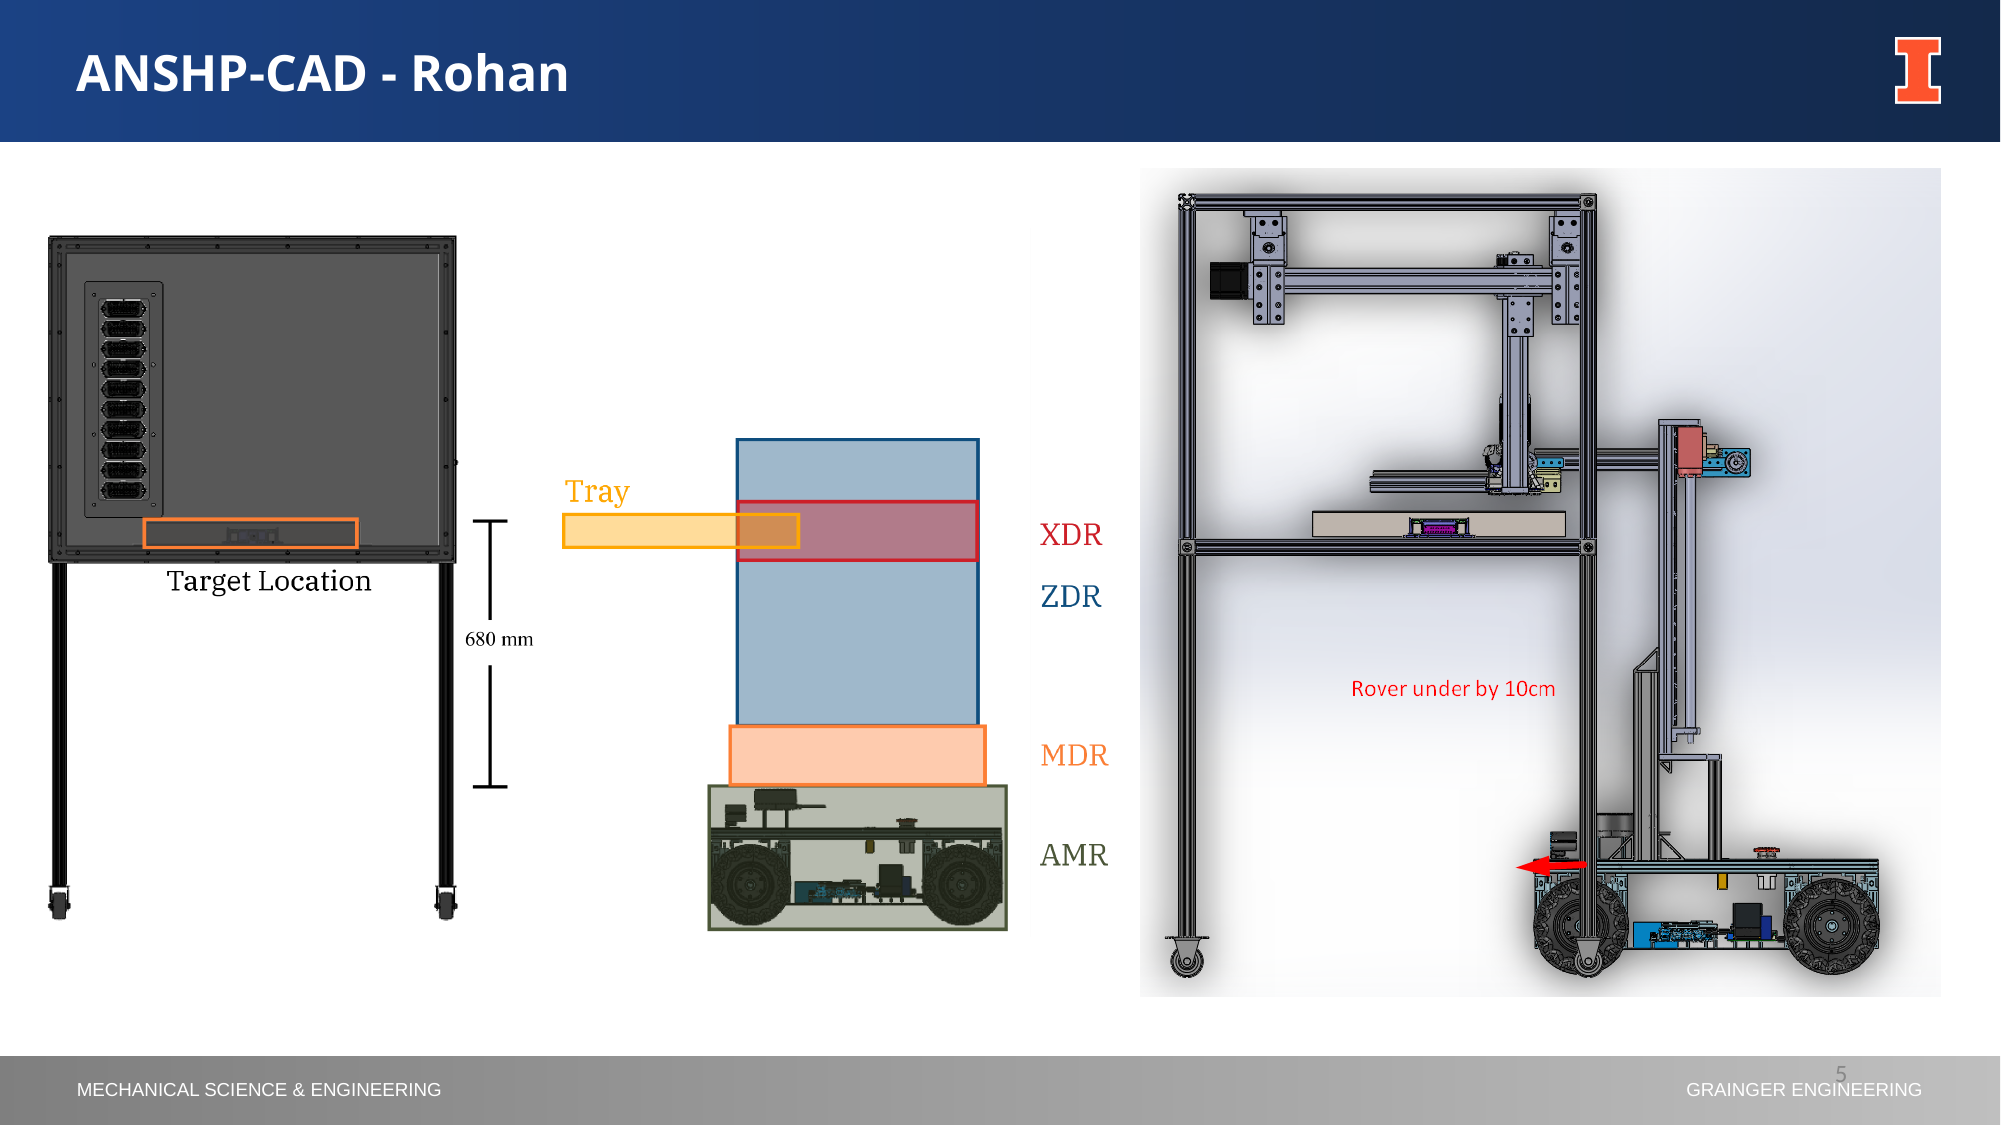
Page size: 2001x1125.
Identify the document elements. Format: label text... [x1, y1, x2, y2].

picture [1895, 37, 1942, 104]
slide_number ‹#› [1412, 1042, 1863, 1103]
text_box [0, 0, 2000, 142]
text_box ANSHP-CAD - Rohan [61, 33, 1852, 109]
picture [1139, 167, 1942, 997]
text_box MECHANICAL SCIENCE & ENGINEERING [61, 1070, 1373, 1108]
picture [40, 228, 1131, 937]
text_box GRAINGER ENGINEERING [1531, 1070, 1938, 1108]
text_box [0, 1056, 2000, 1125]
